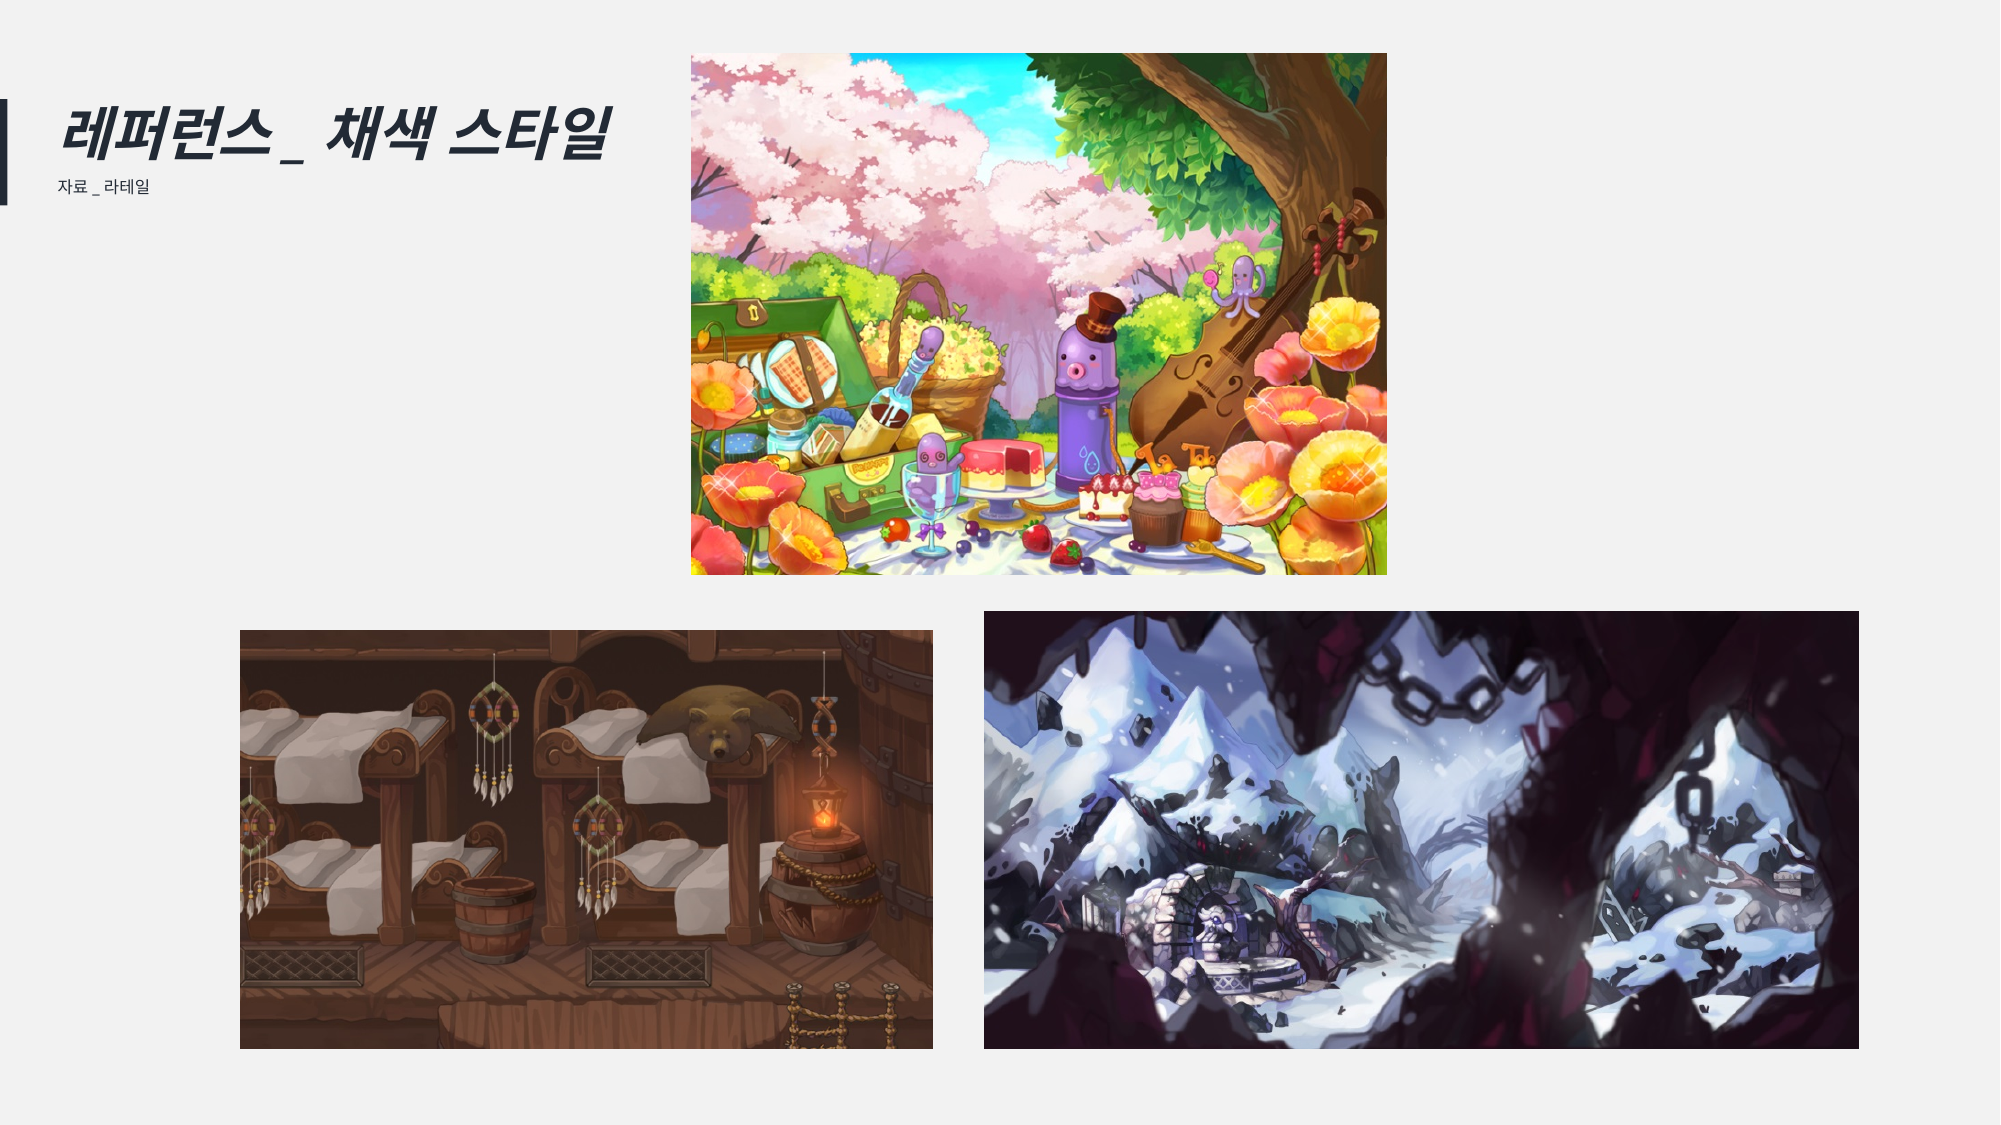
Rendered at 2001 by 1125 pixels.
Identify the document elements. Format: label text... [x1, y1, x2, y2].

picture [984, 611, 1859, 1049]
picture [240, 630, 933, 1049]
text_box [0, 99, 8, 206]
picture [691, 53, 1387, 575]
text_box 레퍼런스_채색 스타일 자료_라테일 [42, 54, 688, 204]
